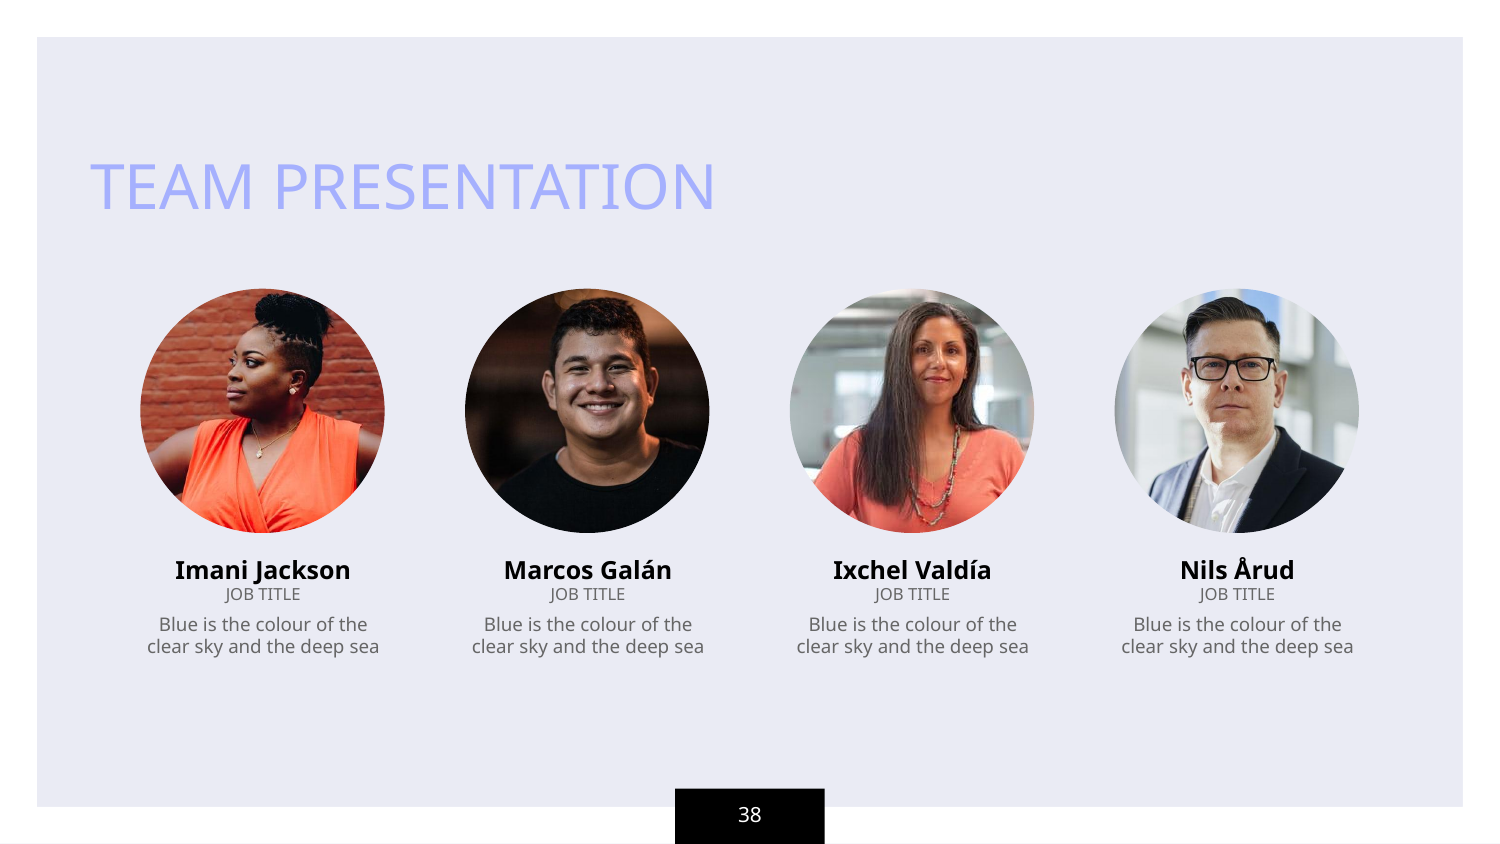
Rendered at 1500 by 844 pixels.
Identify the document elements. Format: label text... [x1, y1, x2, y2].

picture [789, 288, 1035, 534]
text_box Ixchel Valdía JOB TITLE Blue is the colour of the clear sky and the deep sea [790, 554, 1035, 675]
text_box Marcos Galán JOB TITLE Blue is the colour of the clear sky and the deep sea [465, 554, 711, 675]
picture [1114, 288, 1360, 534]
picture [464, 288, 710, 534]
picture [140, 288, 385, 534]
slide_number 38 [675, 788, 825, 844]
text_box Imani Jackson JOB TITLE Blue is the colour of the clear sky and the deep sea [141, 554, 386, 675]
text_box Nils Årud JOB TITLE Blue is the colour of the clear sky and the deep sea [1115, 554, 1360, 675]
title TEAM PRESENTATION [75, 96, 918, 237]
